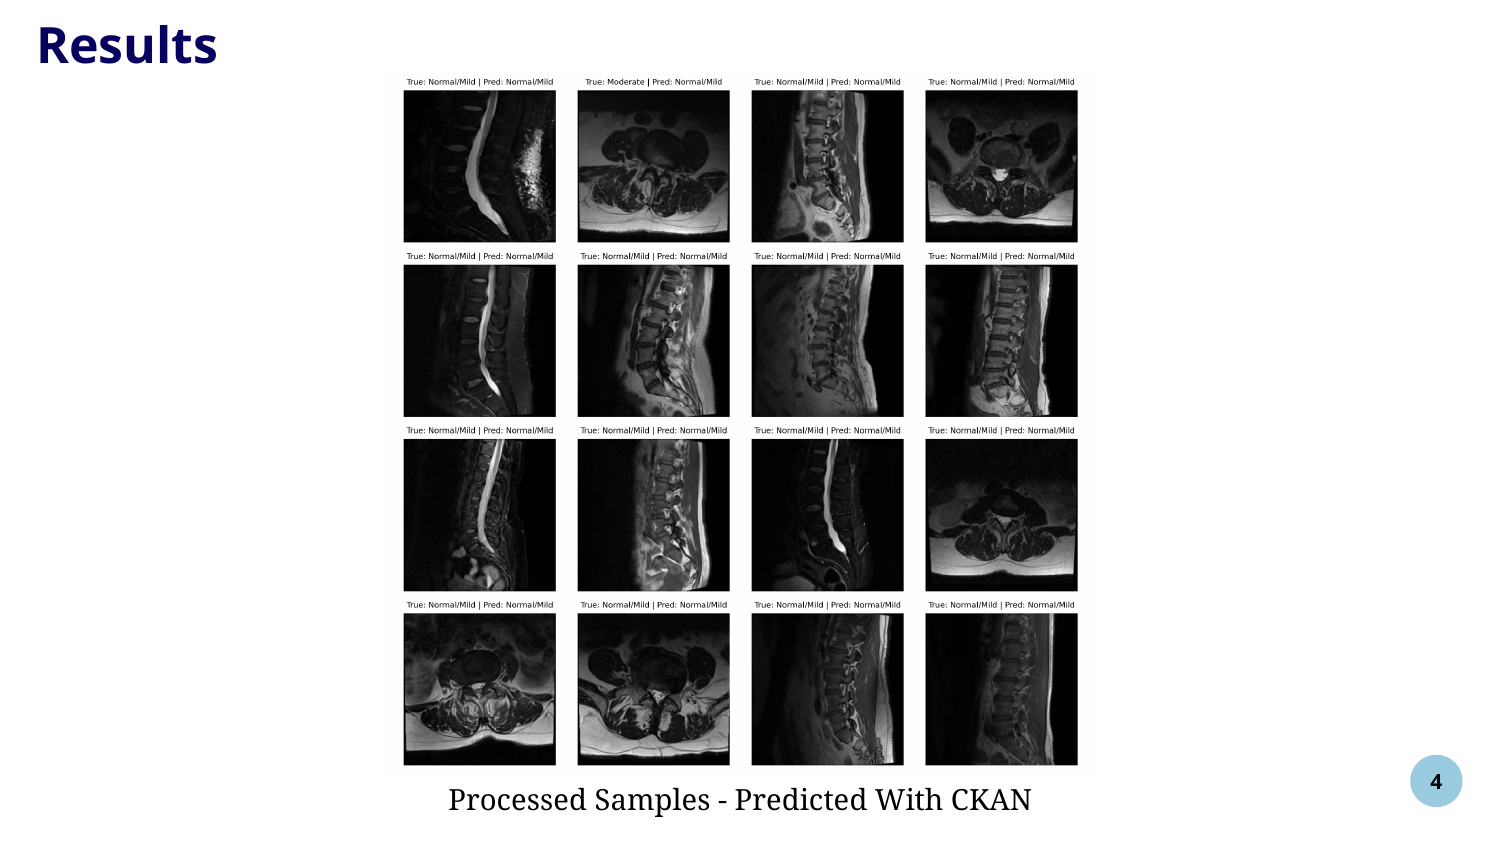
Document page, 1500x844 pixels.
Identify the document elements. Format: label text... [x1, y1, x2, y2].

title Results [21, 10, 823, 76]
slide_number 4 [1391, 748, 1482, 814]
picture [387, 68, 1095, 776]
text_box Processed Samples - Predicted With CKAN [387, 784, 1094, 832]
